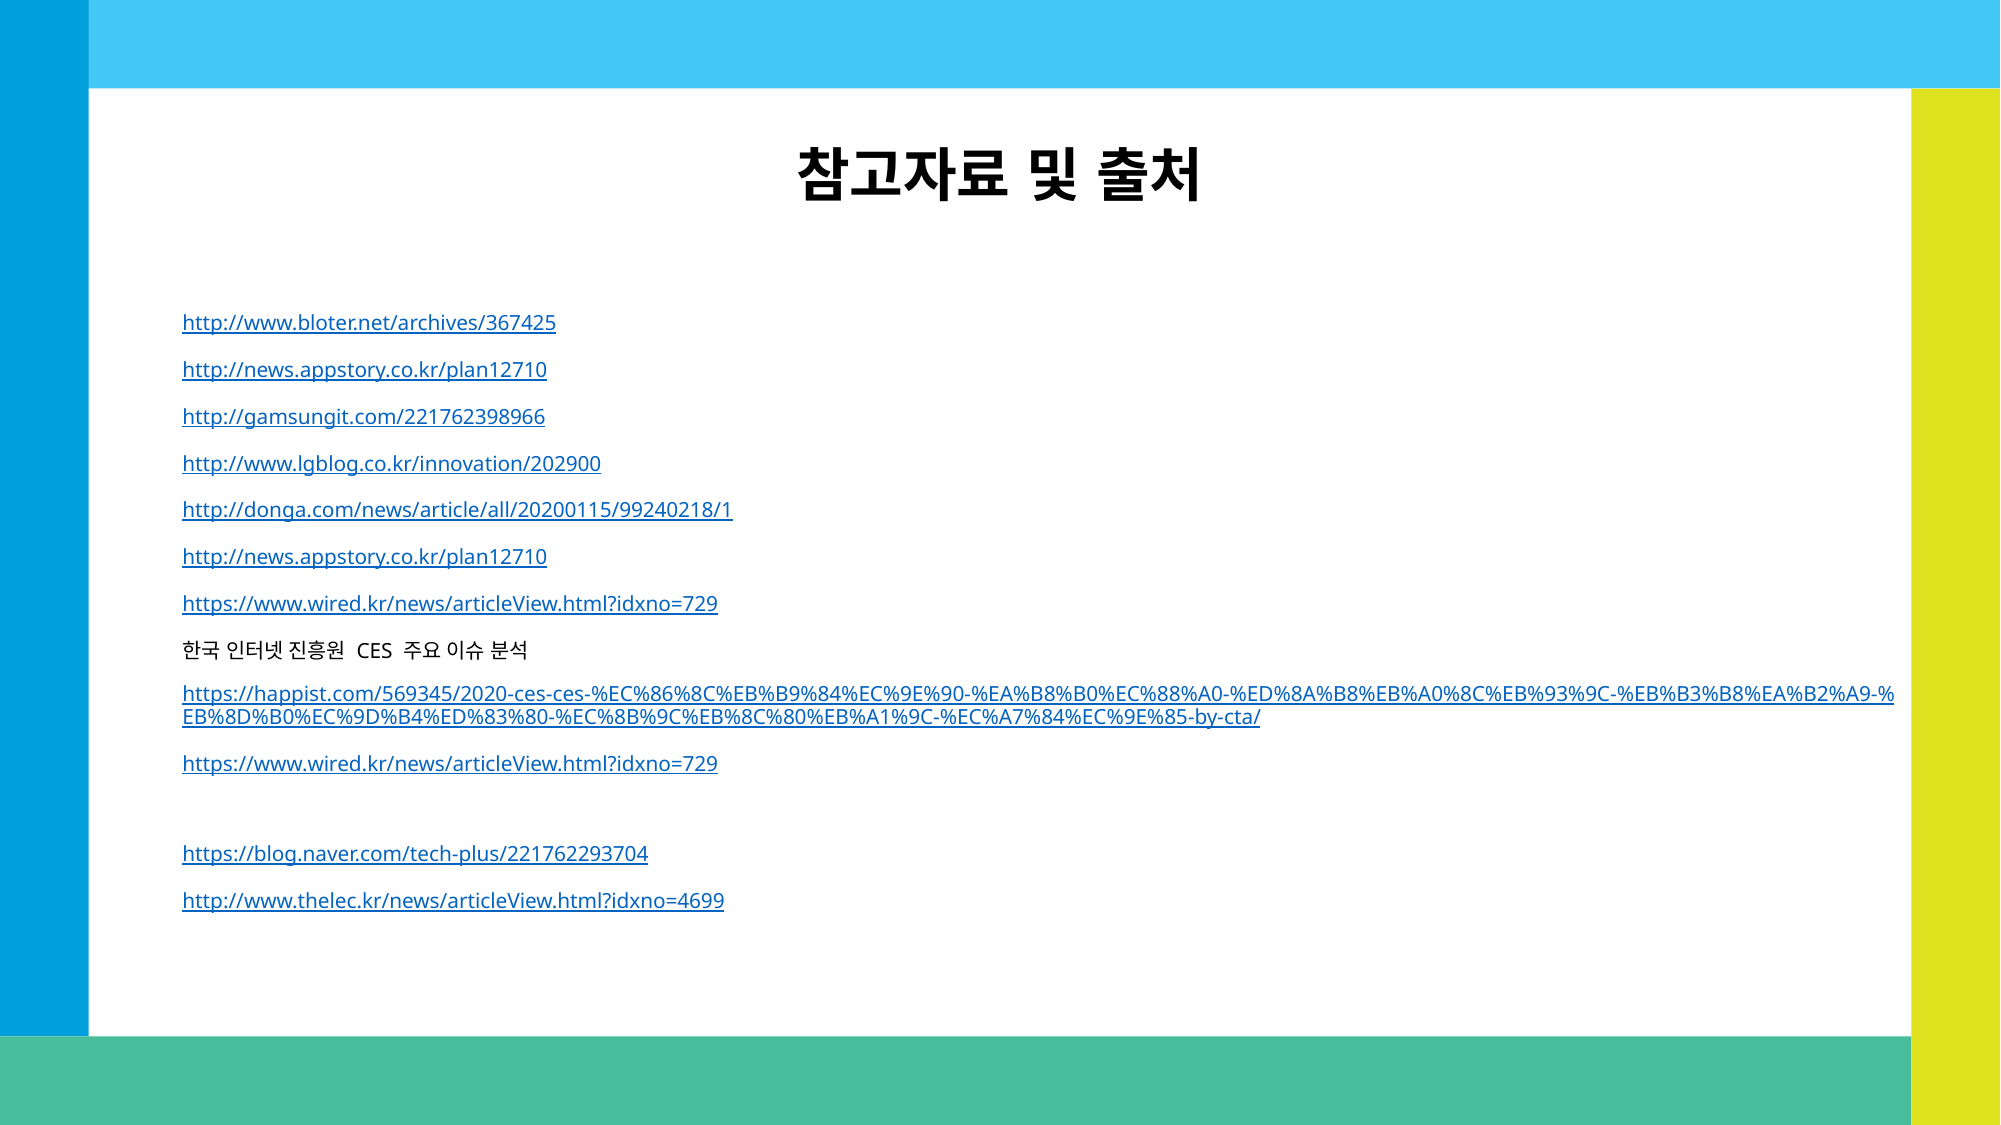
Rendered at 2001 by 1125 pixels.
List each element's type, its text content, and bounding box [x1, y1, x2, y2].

text_box http://www.bloter.net/archives/367425 http://news.appstory.co.kr/plan12710 http://gamsungit.com/221762398966 http://www.lgblog.co.kr/innovation/202900 http://donga.com/news/article/all/20200115/99240218/1 http://news.appstory.co.kr/plan12710 https://www.wired.kr/news/articleView.html?idxno=729 한국 인터넷 진흥원 CES 주요 이슈 분석 https://happist.com/569345/2020-ces-ces-%EC%86%8C%EB%B9%84%EC%9E%90-%EA%B8%B0%EC%88%A0-%ED%8A%B8%EB%A0%8C%EB%93%9C-%EB%B3%B8%EA%B2%A9-%EB%8D%B0%EC%9D%B4%ED%83%80-%EC%8B%9C%EB%8C%80%EB%A1%9C-%EC%A7%84%EC%9E%85-by-cta/ https://www.wired.kr/news/articleView.html?idxno=729 https://blog.naver.com/tech-plus/221762293704 http://www.thelec.kr/news/articleView.html?idxno=4699 [88, 300, 1912, 901]
text_box [90, 0, 2000, 89]
text_box 참고자료 및 출처 [781, 126, 1219, 216]
text_box [0, 1035, 1910, 1125]
text_box [1910, 87, 2000, 1125]
text_box [0, 0, 90, 1035]
